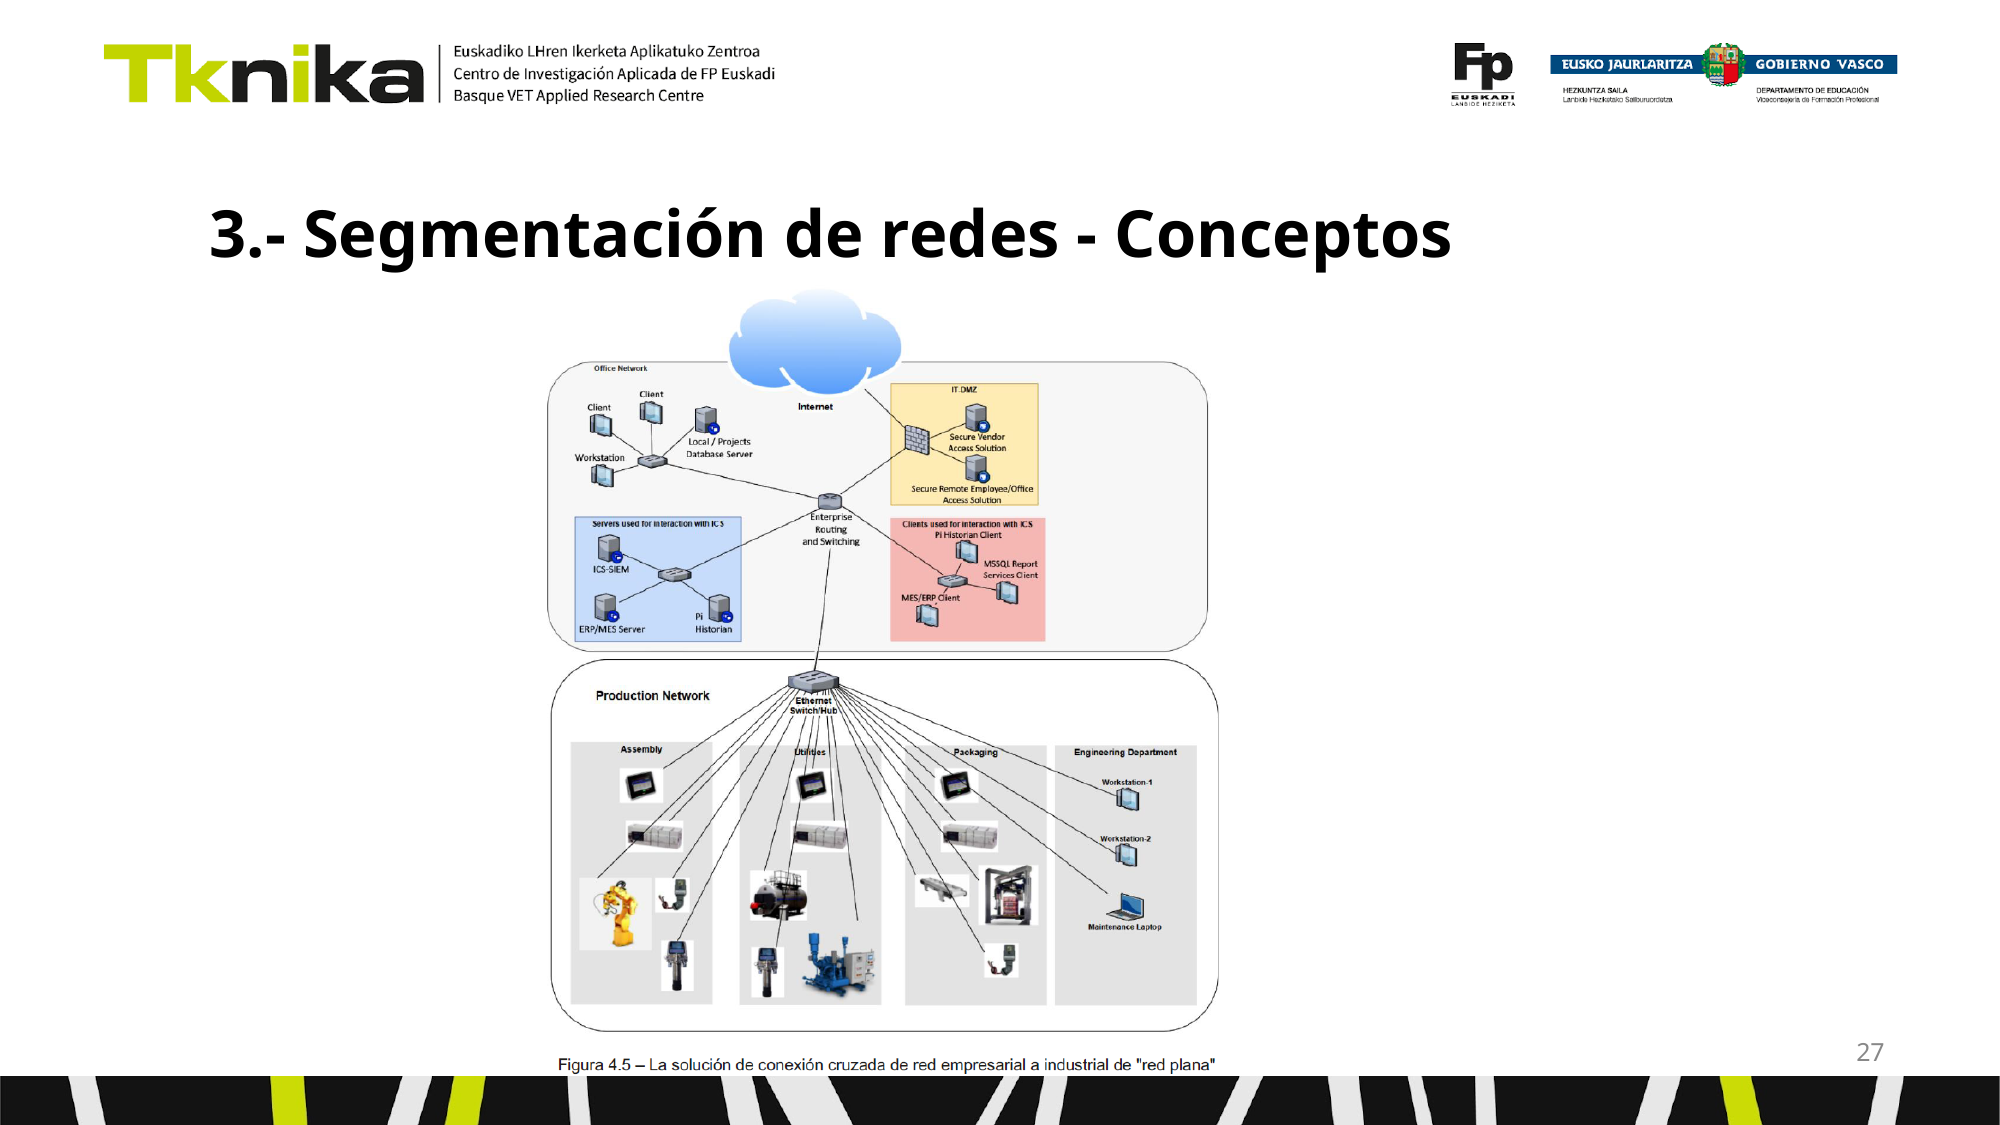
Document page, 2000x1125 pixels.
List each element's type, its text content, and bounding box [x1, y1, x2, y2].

picture [102, 42, 1898, 106]
slide_number ‹#› [1433, 1023, 1900, 1084]
picture [0, 278, 2000, 1125]
title 3.- Segmentación de redes - Conceptos [130, 184, 1534, 279]
